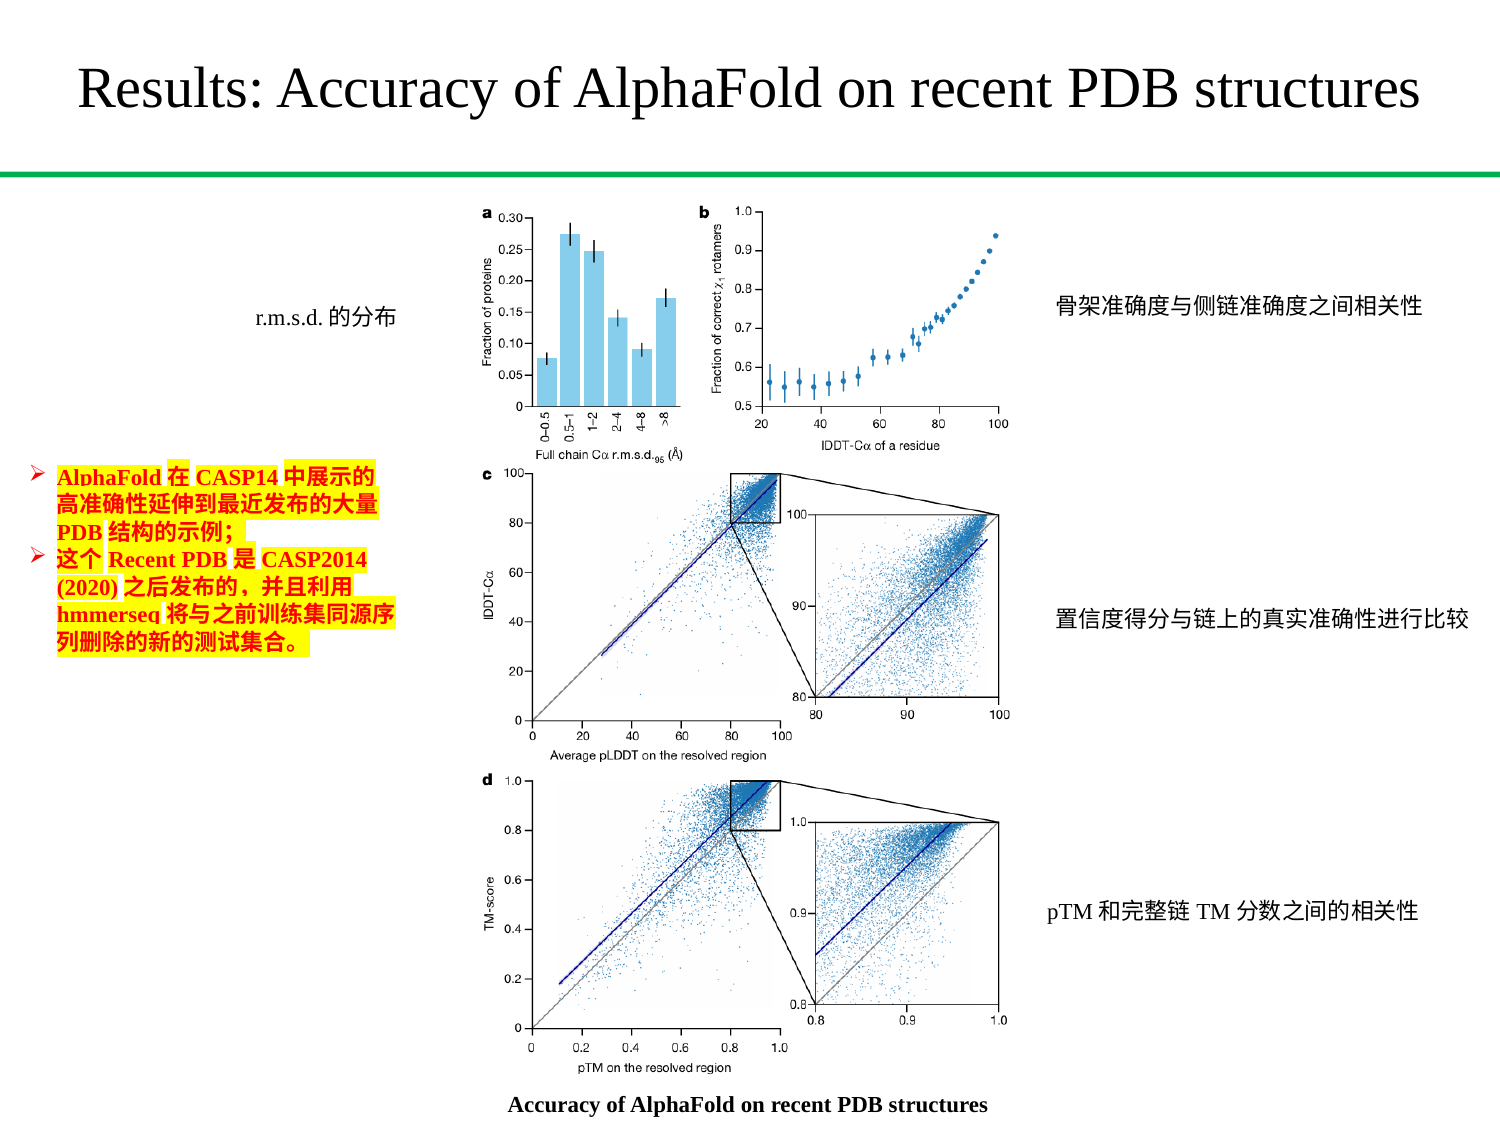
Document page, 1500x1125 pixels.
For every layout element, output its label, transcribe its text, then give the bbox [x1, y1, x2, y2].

picture [479, 205, 1024, 1083]
text_box r.m.s.d.的分布 [240, 294, 413, 338]
text_box 置信度得分与链上的真实准确性进行比较 [1040, 597, 1485, 640]
text_box AlphaFold在CASP14中展示的高准确性延伸到最近发布的大量PDB结构的示例； 这个Recent PDB是CASP2014 (2020)之后发布的，并且利用hmmerseq将与之前训练集同源序列删除的新的测试集合。 [13, 455, 412, 663]
text_box Accuracy of AlphaFold on recent PDB structures [492, 1083, 1010, 1125]
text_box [0, 41, 1500, 178]
text_box 骨架准确度与侧链准确度之间相关性 [1040, 284, 1439, 327]
text_box pTM和完整链TM分数之间的相关性 [1032, 889, 1435, 932]
